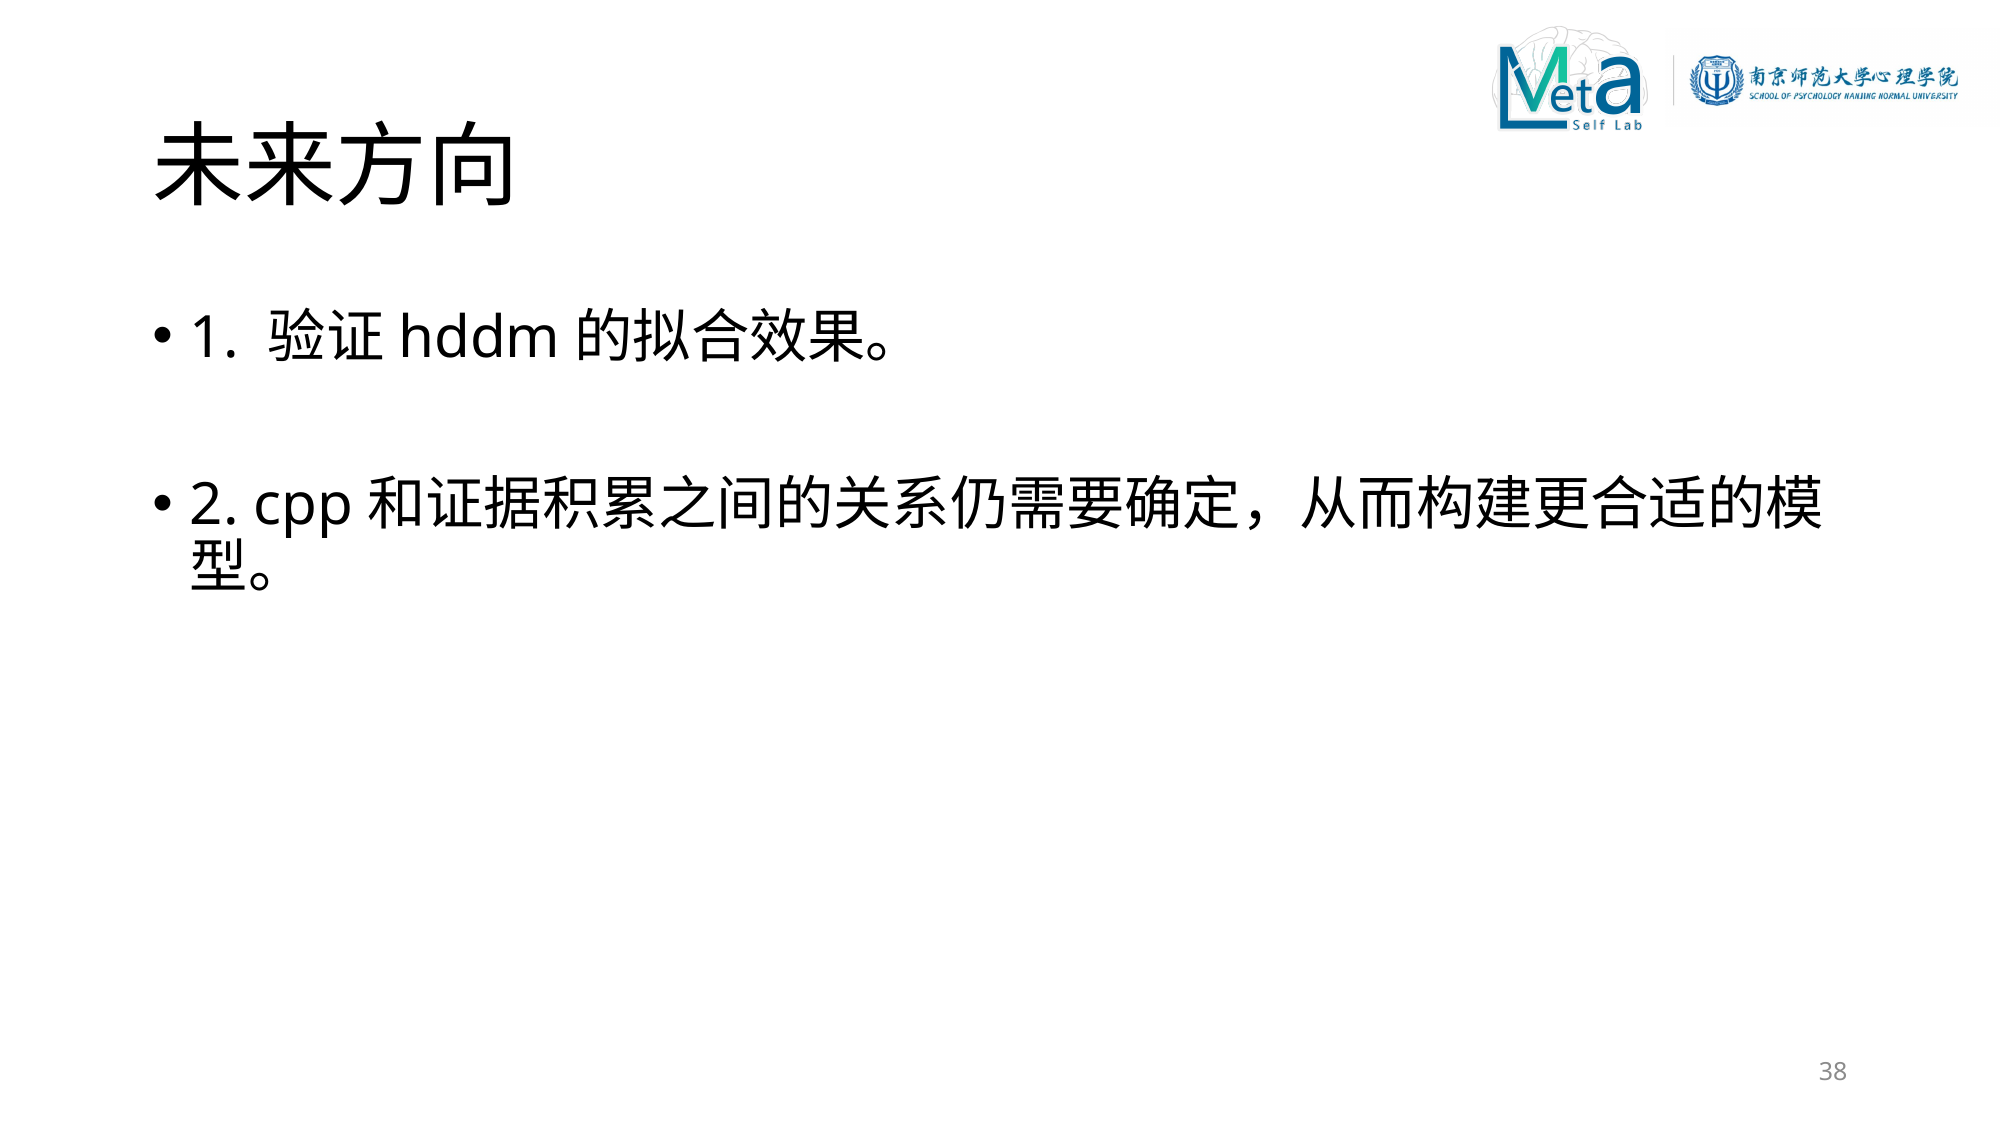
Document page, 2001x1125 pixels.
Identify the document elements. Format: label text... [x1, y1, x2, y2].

list 1. 验证hddm的拟合效果。 2. cpp和证据积累之间的关系仍需要确定，从而构建更合适的模型。 [137, 299, 1863, 1014]
picture [1384, 0, 2000, 127]
slide_number 38 [1412, 1042, 1863, 1103]
title 未来方向 [137, 59, 1863, 278]
